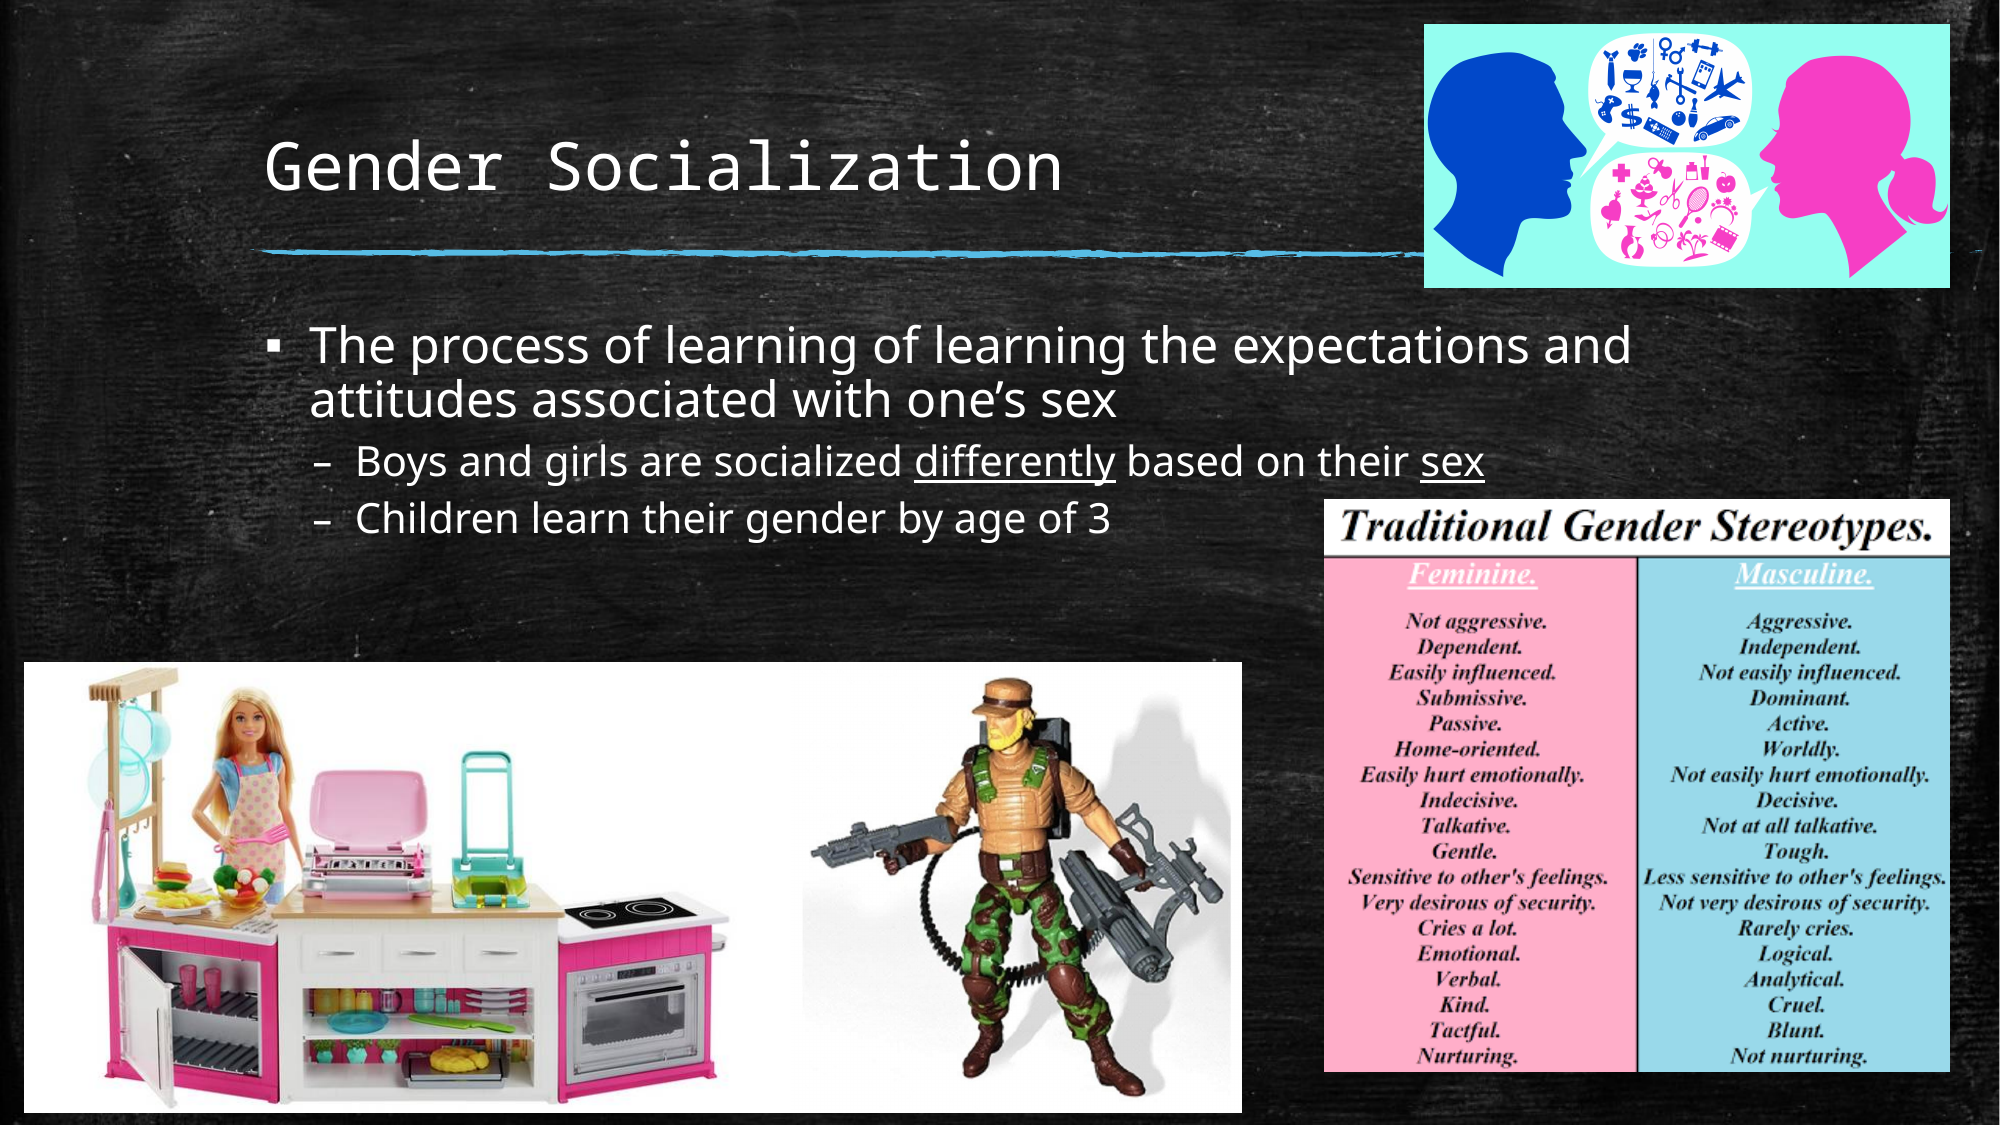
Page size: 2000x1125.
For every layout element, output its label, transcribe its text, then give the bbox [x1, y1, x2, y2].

title Gender Socialization [249, 45, 1424, 213]
picture [1424, 24, 1950, 288]
list The process of learning of learning the expectations and attitudes associated with one’s sex Boys and girls are socialized differently based on their sex Children learn their gender by age of 3 [249, 312, 1750, 1013]
picture [24, 662, 1242, 1113]
picture [1324, 499, 1950, 1072]
